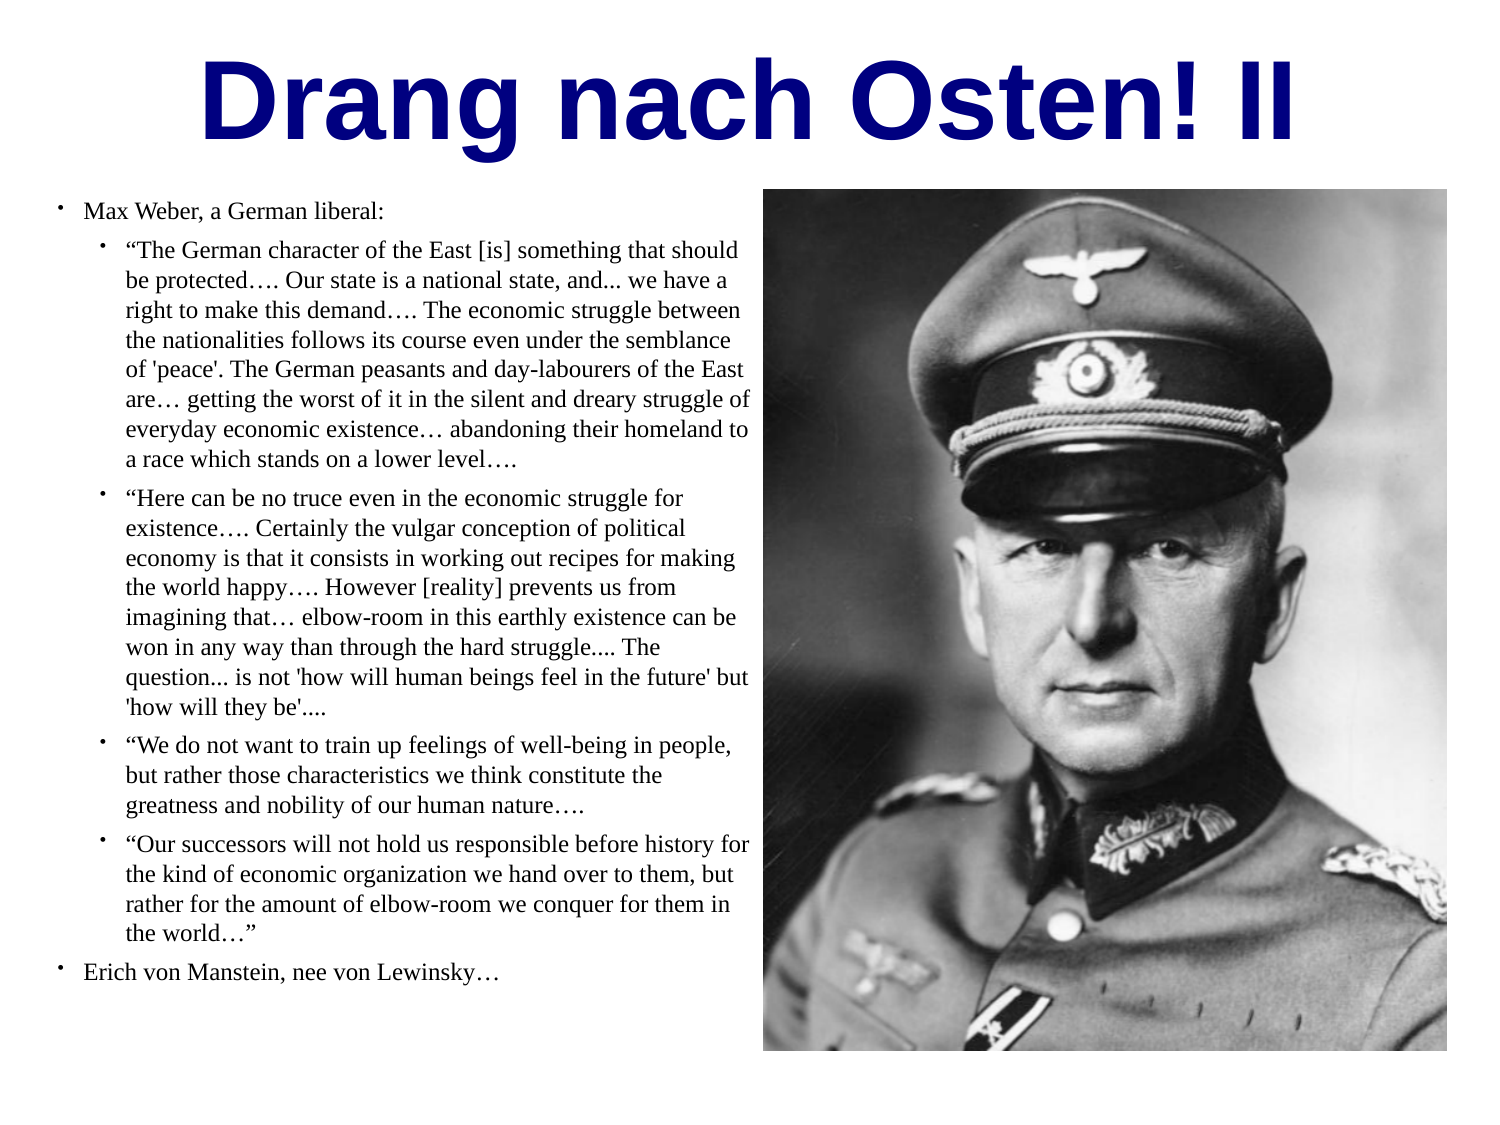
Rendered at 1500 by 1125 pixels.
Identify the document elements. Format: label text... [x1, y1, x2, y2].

picture [763, 188, 1447, 1051]
title Drang nach Osten! II [51, 0, 1447, 188]
list Max Weber, a German liberal: “The German character of the East [is] something that should be protected…. Our state is a national state, and... we have a right to make this demand…. The economic struggle between the nationalities follows its course even under the semblance of 'peace'. The German peasants and day-labourers of the East are… getting the worst of it in the silent and dreary struggle of everyday economic existence… abandoning their homeland to a race which stands on a lower level…. “Here can be no truce even in the economic struggle for existence…. Certainly the vulgar conception of political economy is that it consists in working out recipes for making the world happy…. However [reality] prevents us from imagining that… elbow-room in this earthly existence can be won in any way than through the hard struggle.... The question... is not 'how will human beings feel in the future' but 'how will they be'.... “We do not want to train up feelings of well-being in people, but rather those characteristics we think constitute the greatness and nobility of our human nature…. “Our successors will not hold us responsible before history for the kind of economic organization we hand over to them, but rather for the amount of elbow-room we conquer for them in the world…” Erich von Manstein, nee von Lewinsky… [51, 188, 765, 1052]
